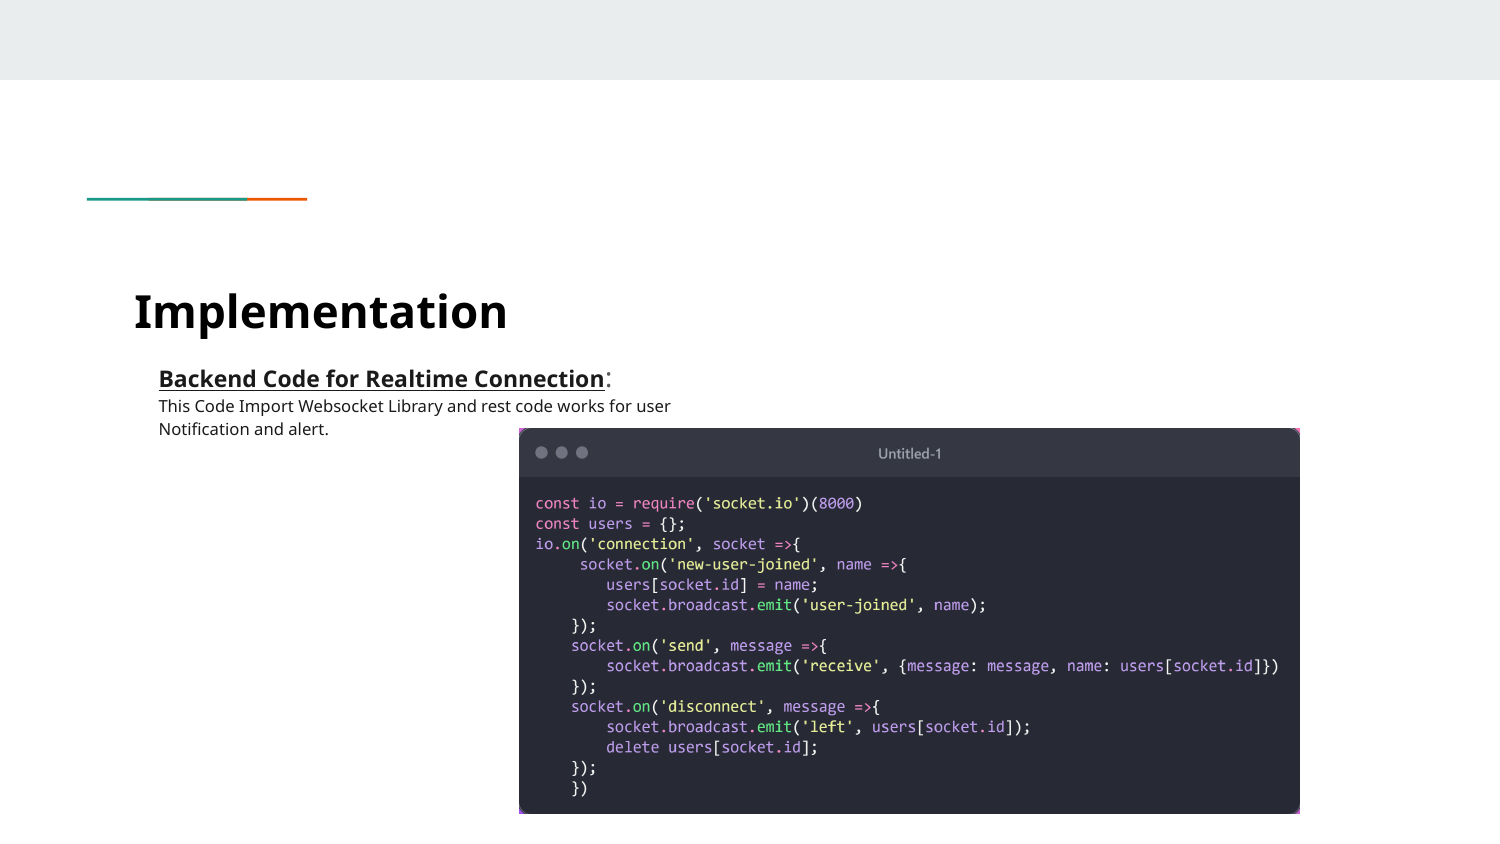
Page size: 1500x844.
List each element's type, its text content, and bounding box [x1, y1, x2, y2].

picture [518, 428, 1300, 814]
list Backend Code for Realtime Connection: This Code Import Websocket Library and rest code works for user Notification and alert. [119, 341, 1381, 712]
title Implementation [119, 267, 1381, 341]
